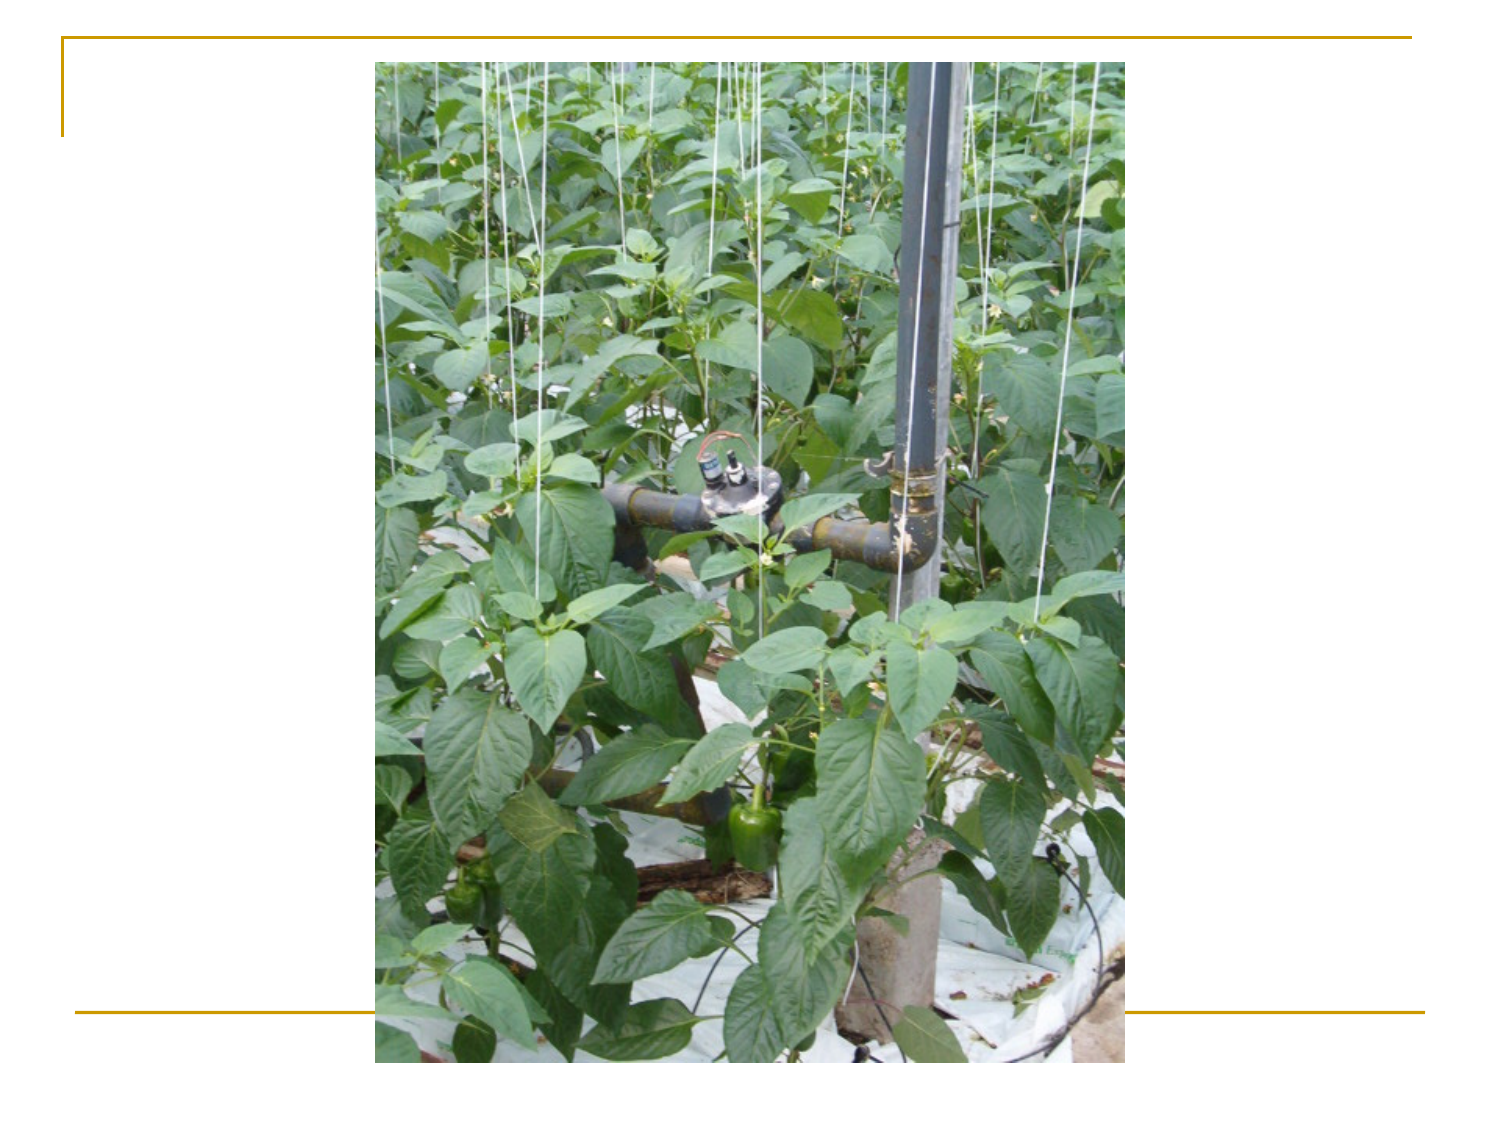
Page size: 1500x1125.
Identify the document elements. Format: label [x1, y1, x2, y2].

picture [374, 62, 1126, 1063]
